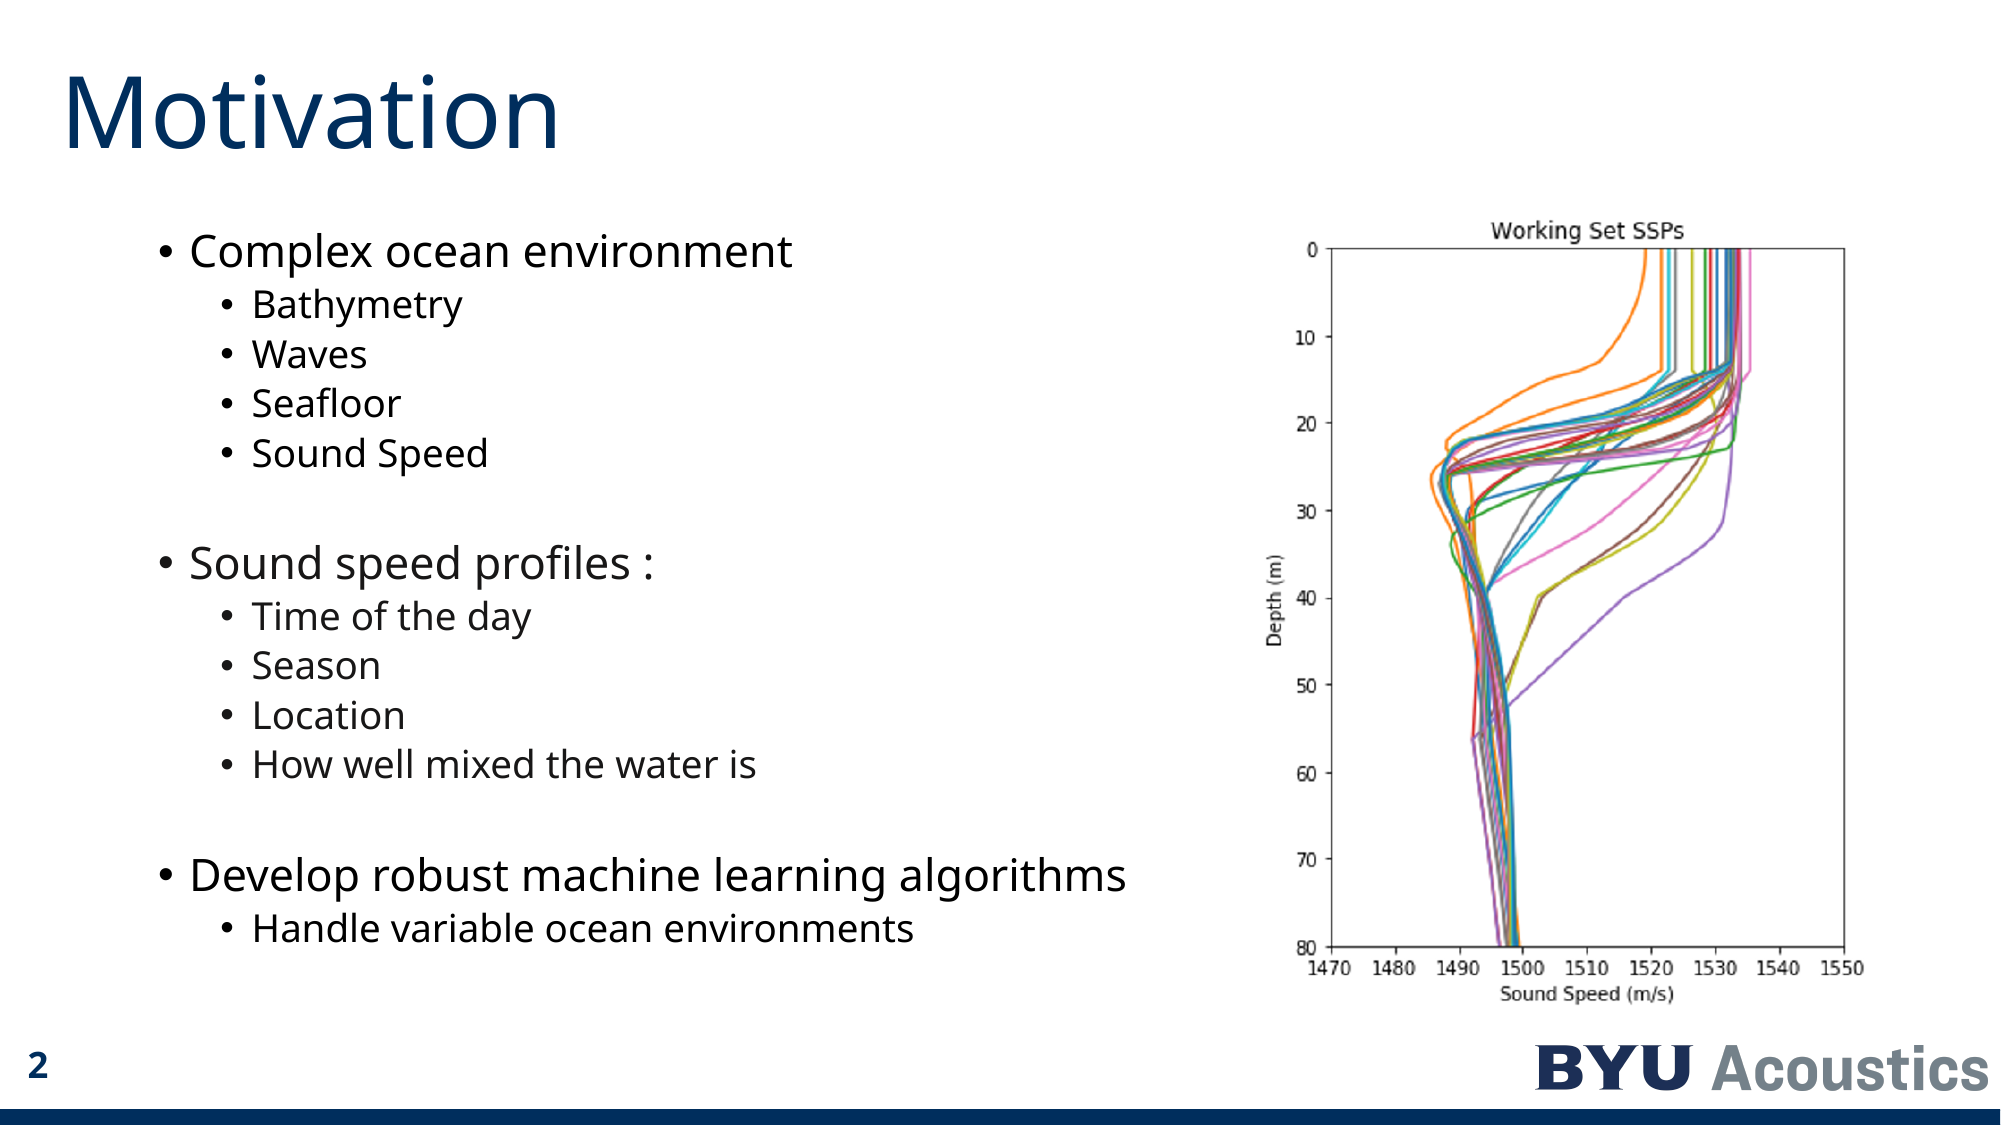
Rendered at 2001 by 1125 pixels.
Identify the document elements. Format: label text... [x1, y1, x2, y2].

picture [1255, 207, 1878, 1016]
slide_number 2 [12, 1035, 122, 1096]
title Motivation [45, 45, 1770, 189]
list Complex ocean environment Bathymetry Waves Seafloor Sound Speed Sound speed profiles : Time of the day Season Location How well mixed the water is Develop robust machine learning algorithms Handle variable ocean environments [143, 221, 1147, 1002]
picture [1535, 1045, 1988, 1091]
